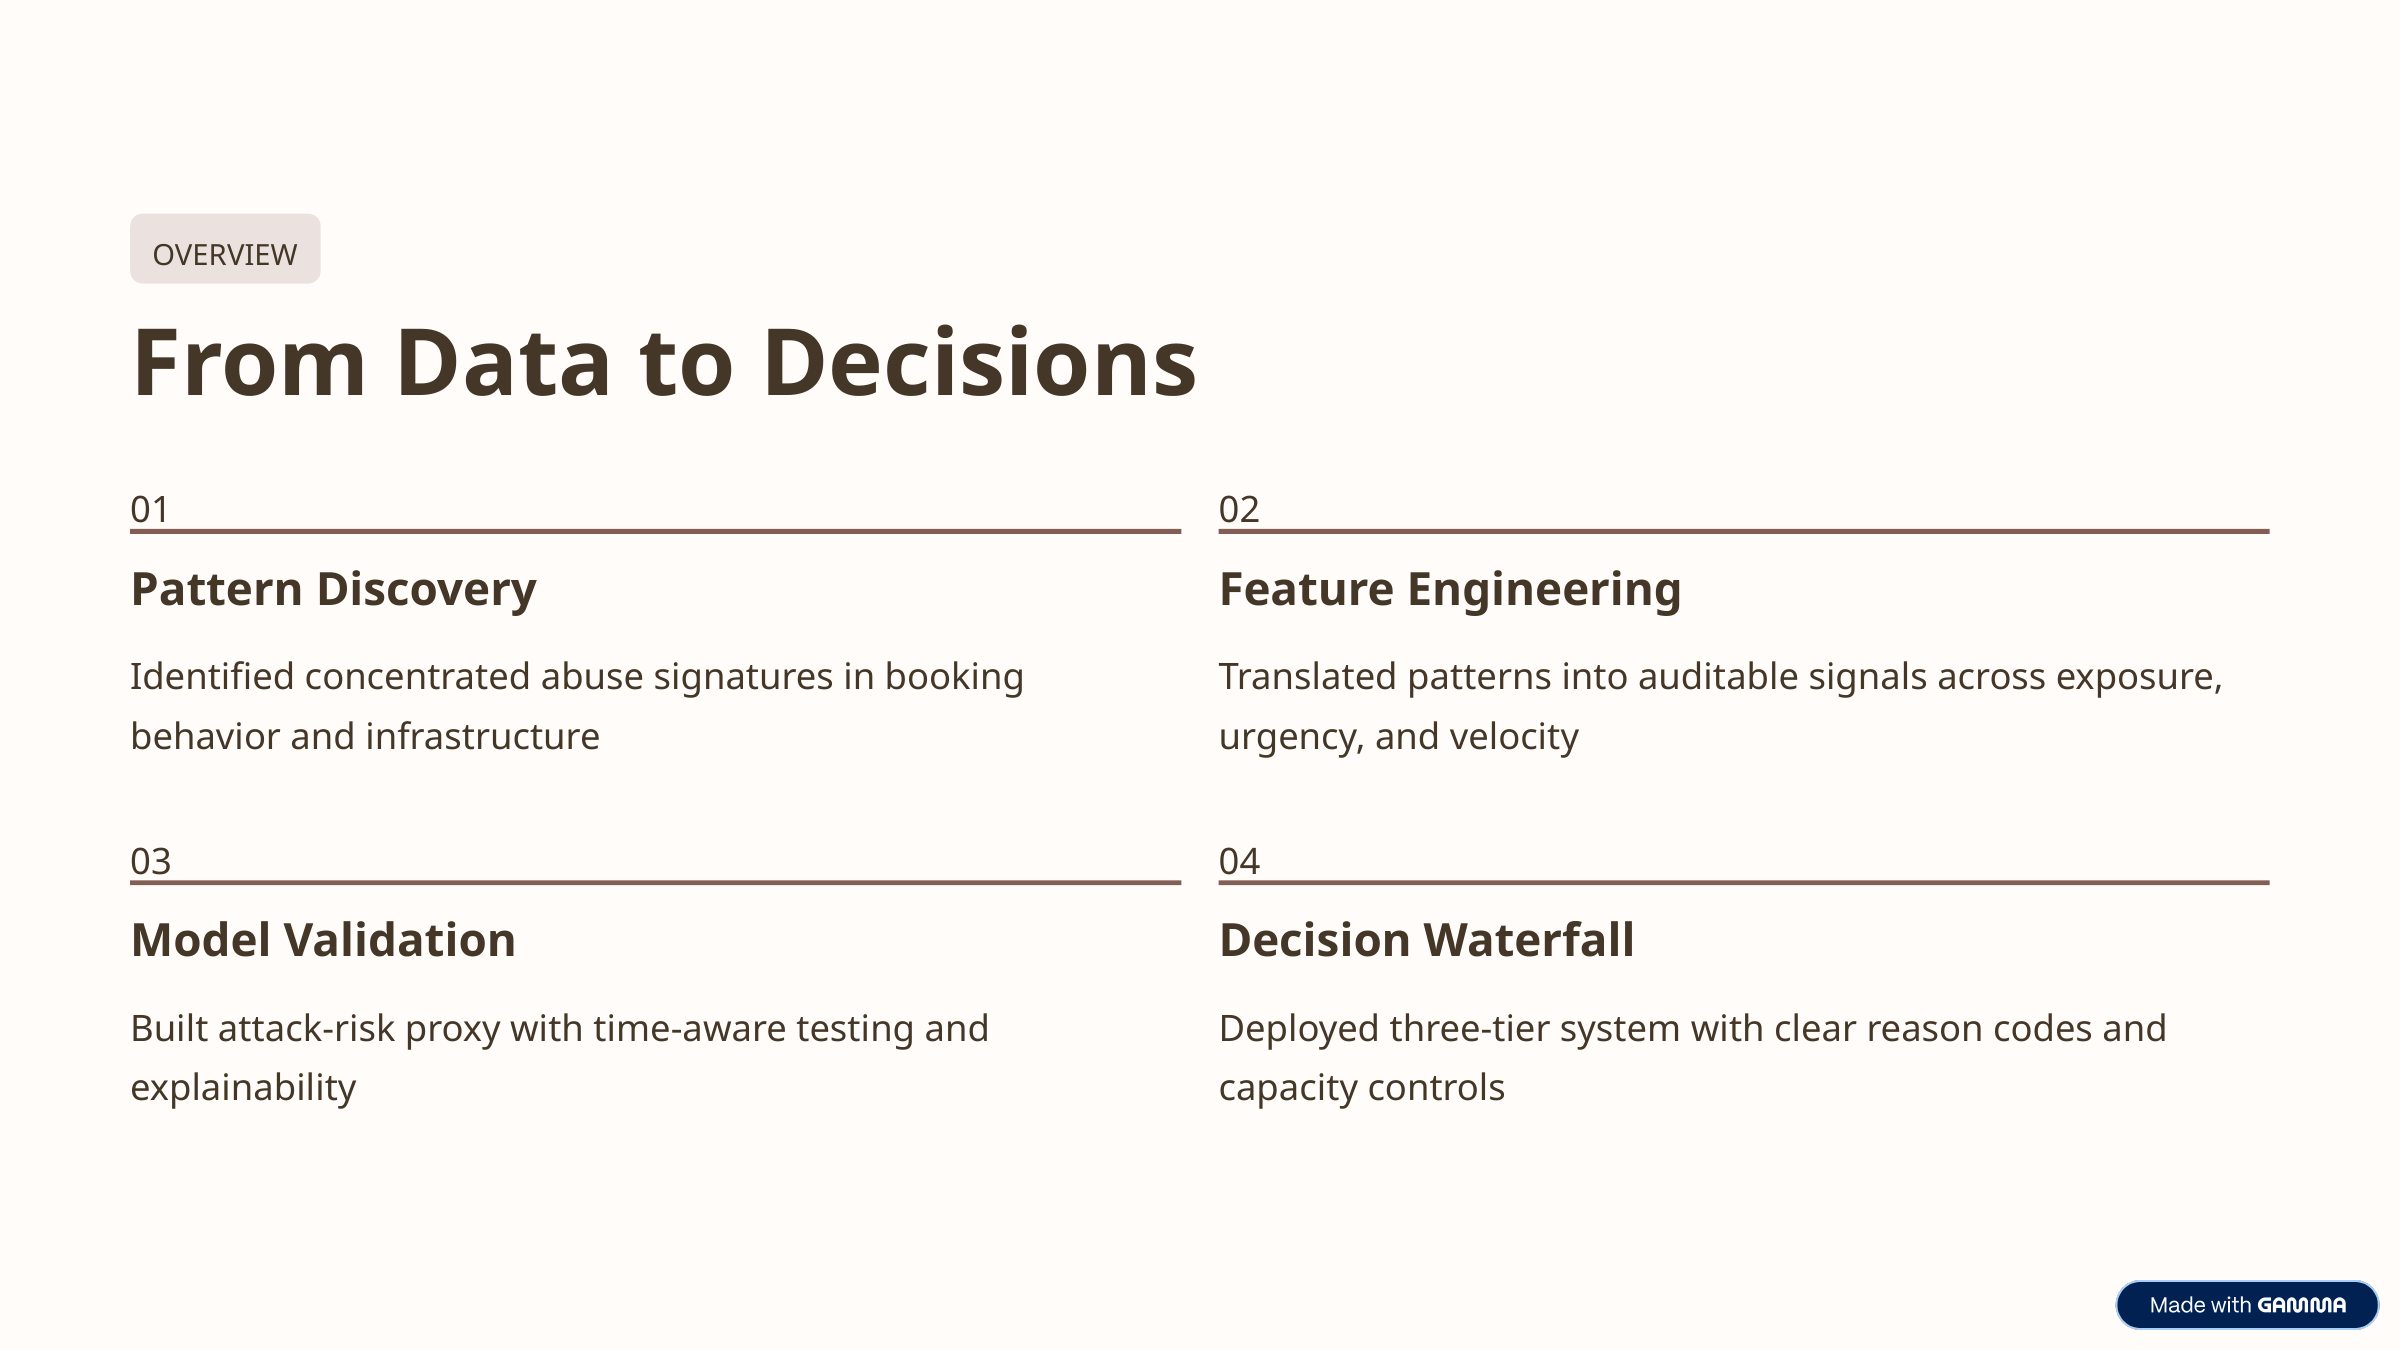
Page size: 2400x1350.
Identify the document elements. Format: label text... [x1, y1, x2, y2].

text_box [130, 880, 1182, 886]
text_box Model Validation [130, 908, 596, 967]
text_box Feature Engineering [1218, 557, 1684, 616]
text_box [1218, 528, 2270, 534]
text_box Built attack-risk proxy with time-aware testing and explainability [130, 989, 1182, 1109]
text_box Translated patterns into auditable signals across exposure, urgency, and velocity [1218, 637, 2270, 757]
text_box Identified concentrated abuse signatures in booking behavior and infrastructure [130, 637, 1182, 757]
text_box Decision Waterfall [1218, 908, 1684, 967]
text_box From Data to Decisions [130, 298, 1061, 415]
text_box Deployed three-tier system with clear reason codes and capacity controls [1218, 989, 2270, 1109]
text_box 01 [130, 470, 168, 518]
text_box 03 [130, 822, 168, 869]
text_box OVERVIEW [152, 224, 299, 273]
text_box [130, 528, 1182, 534]
text_box 02 [1218, 470, 1256, 518]
text_box [1218, 880, 2270, 886]
text_box Pattern Discovery [130, 557, 596, 616]
picture [2106, 1271, 2389, 1339]
text_box [130, 213, 321, 284]
text_box 04 [1218, 822, 1256, 869]
